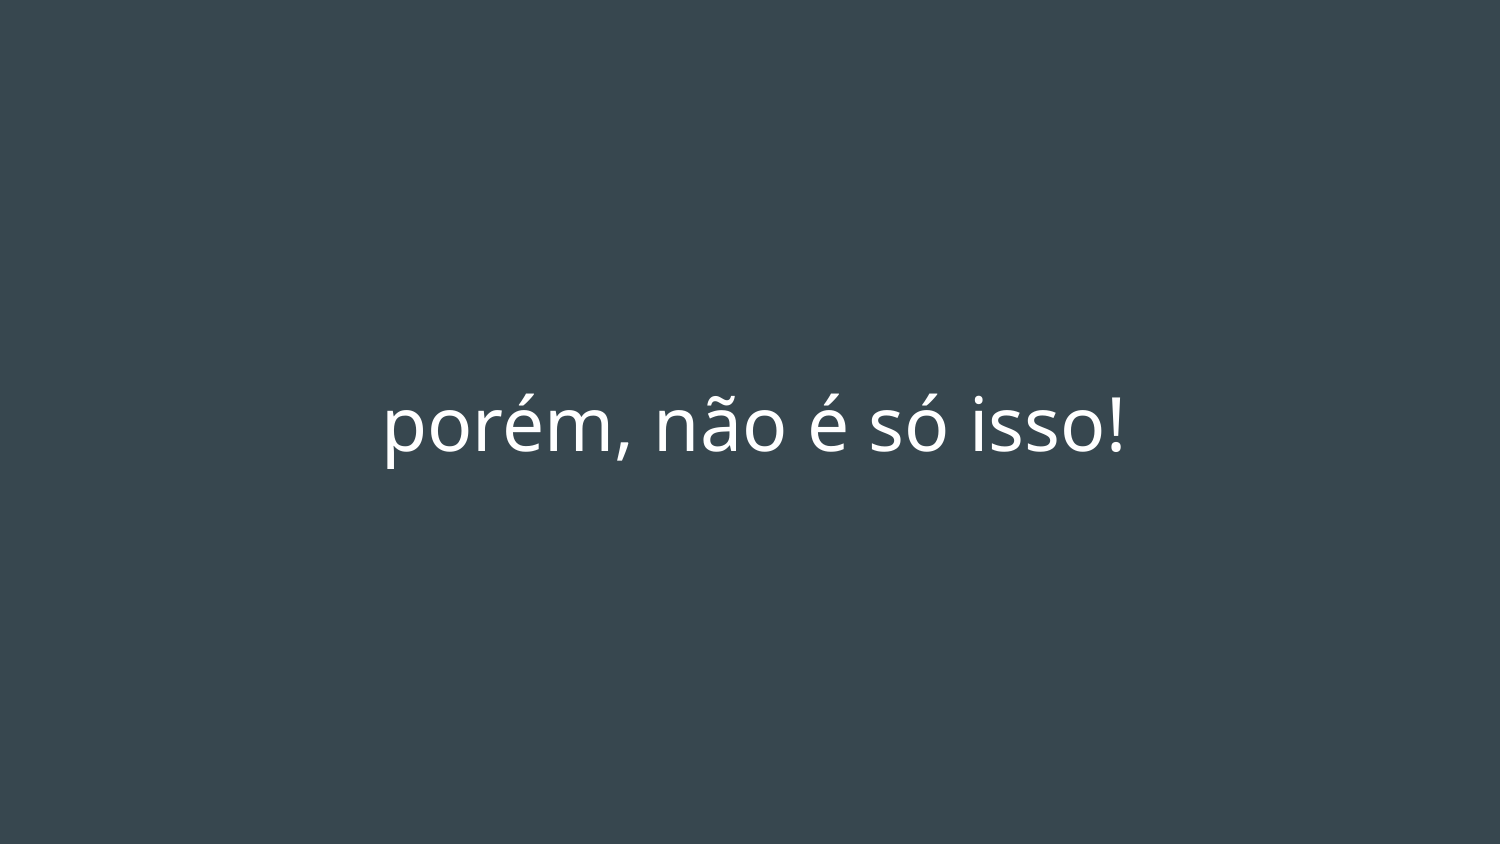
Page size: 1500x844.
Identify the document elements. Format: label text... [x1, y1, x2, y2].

title porém, não é só isso! [110, 351, 1399, 493]
